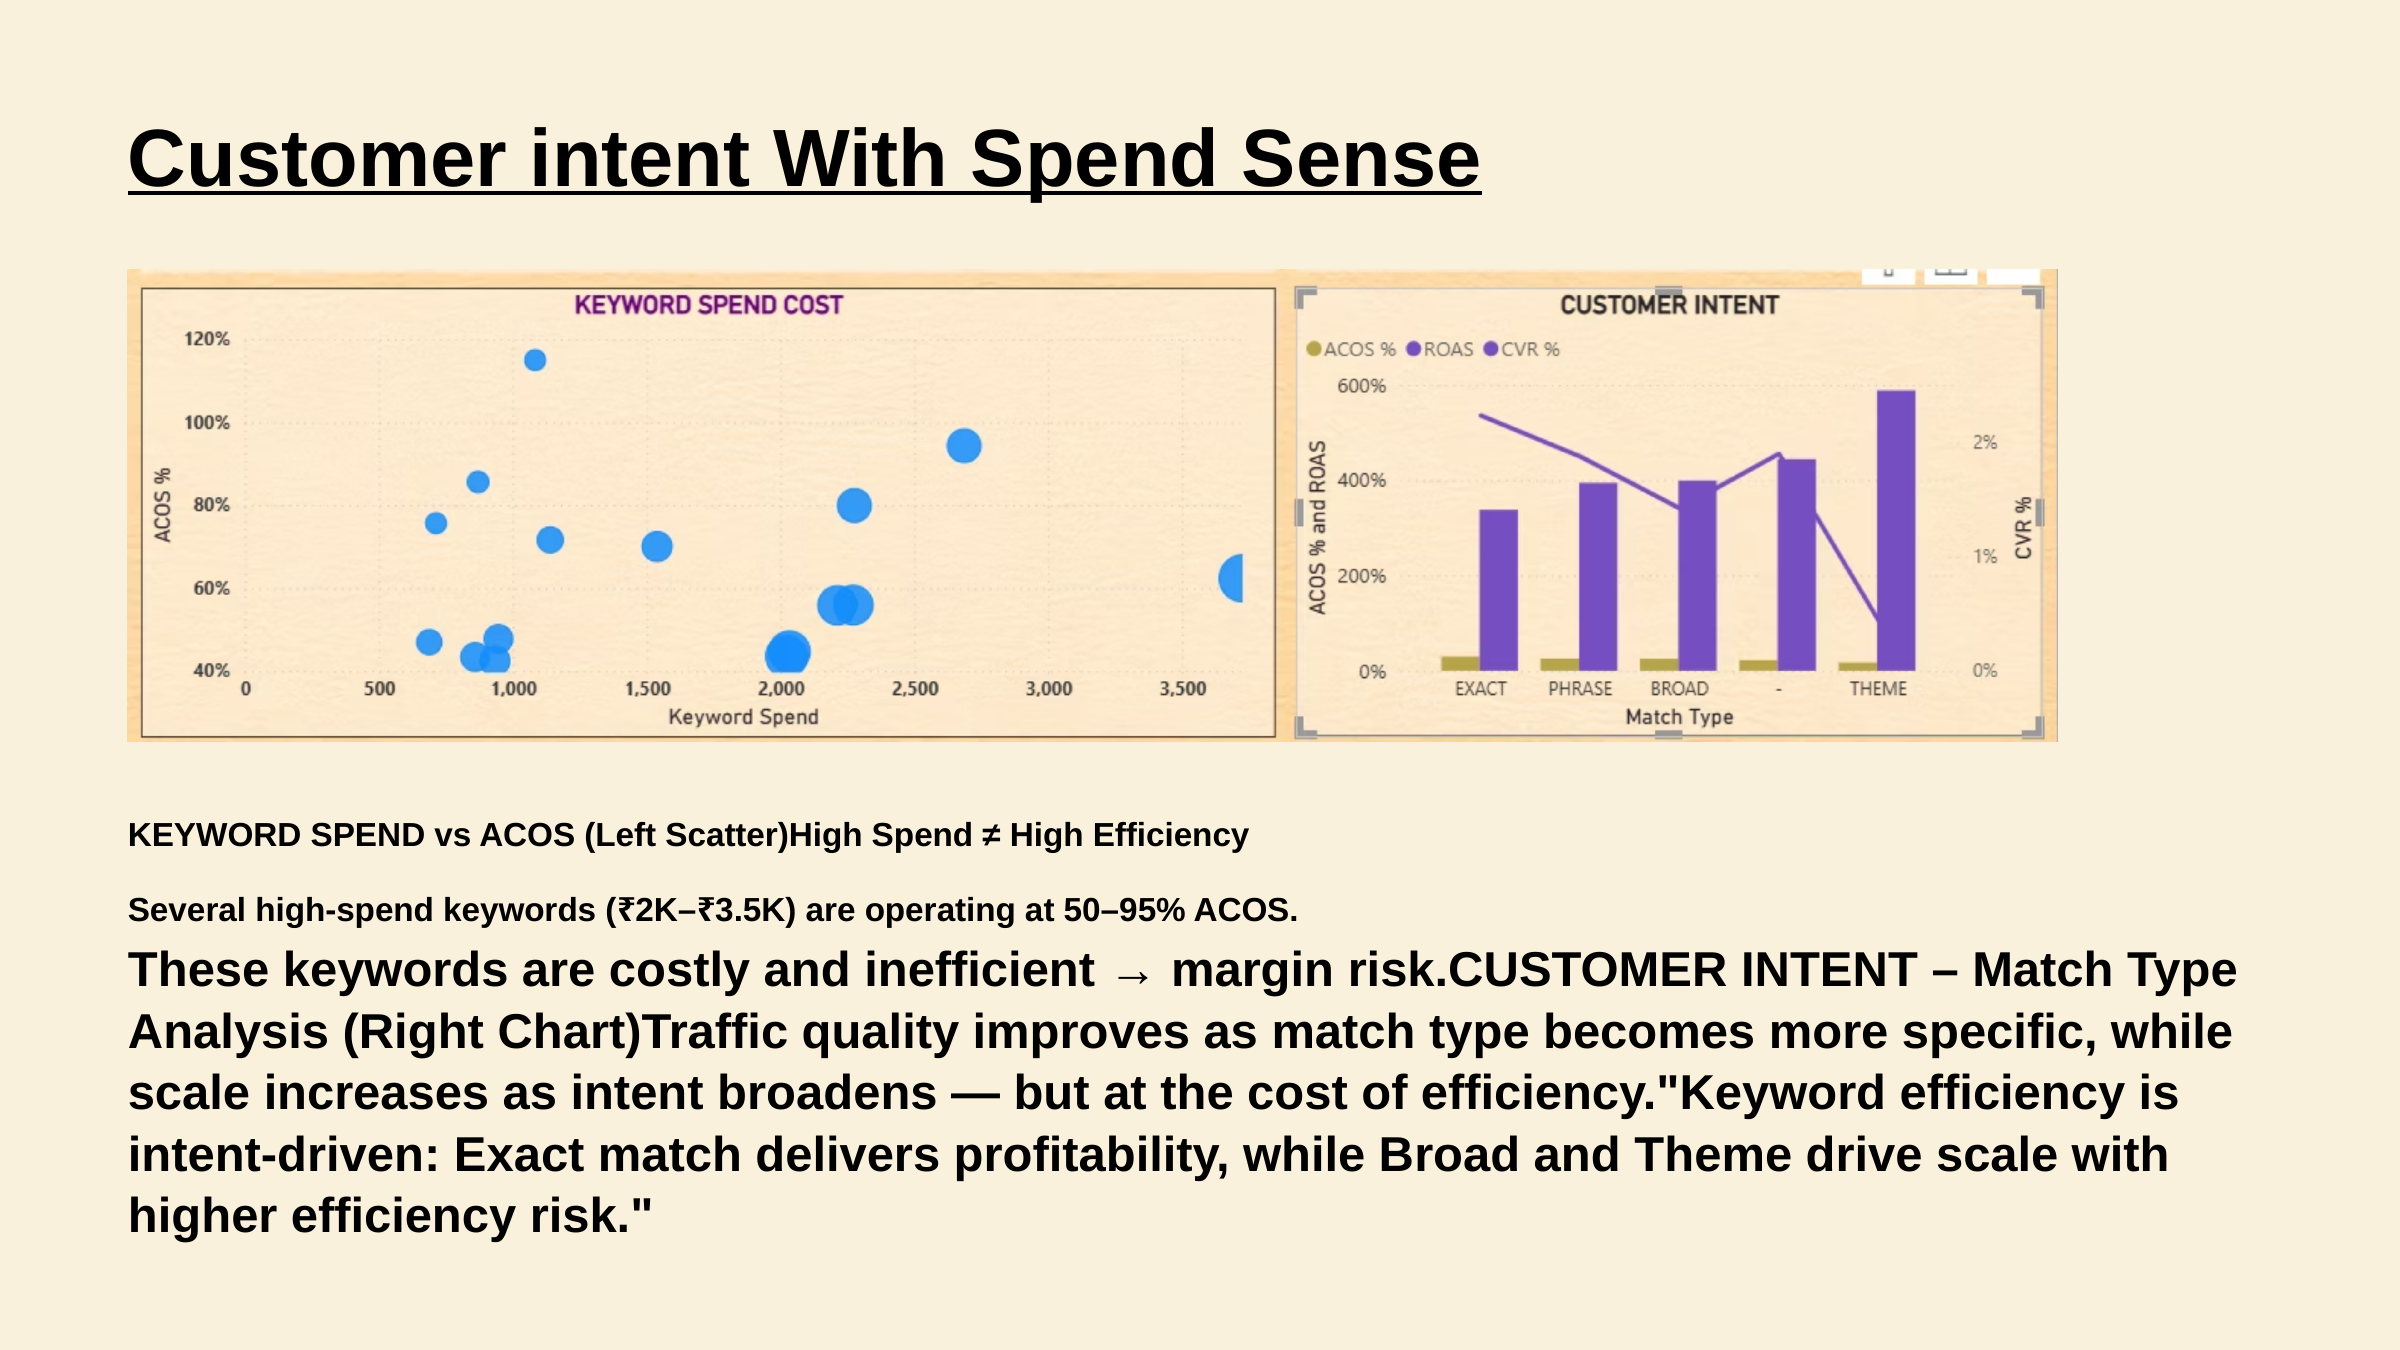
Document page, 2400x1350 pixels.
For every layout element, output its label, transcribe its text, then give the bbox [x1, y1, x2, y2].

text_box Customer intent With Spend Sense [127, 100, 1531, 204]
text_box KEYWORD SPEND vs ACOS (Left Scatter)High Spend ≠ High Efficiency [127, 791, 1817, 853]
picture [127, 269, 2058, 743]
text_box Several high-spend keywords (₹2K–₹3.5K) are operating at 50–95% ACOS. [127, 866, 1929, 928]
text_box These keywords are costly and inefficient → margin risk.CUSTOMER INTENT – Match Type Analysis (Right Chart)Traffic quality improves as match type becomes more specific, while scale increases as intent broadens — but at the cost of efficiency."Keyword efficiency is intent-driven: Exact match delivers profitability, while Broad and Theme drive scale with higher efficiency risk." [127, 935, 2272, 1244]
